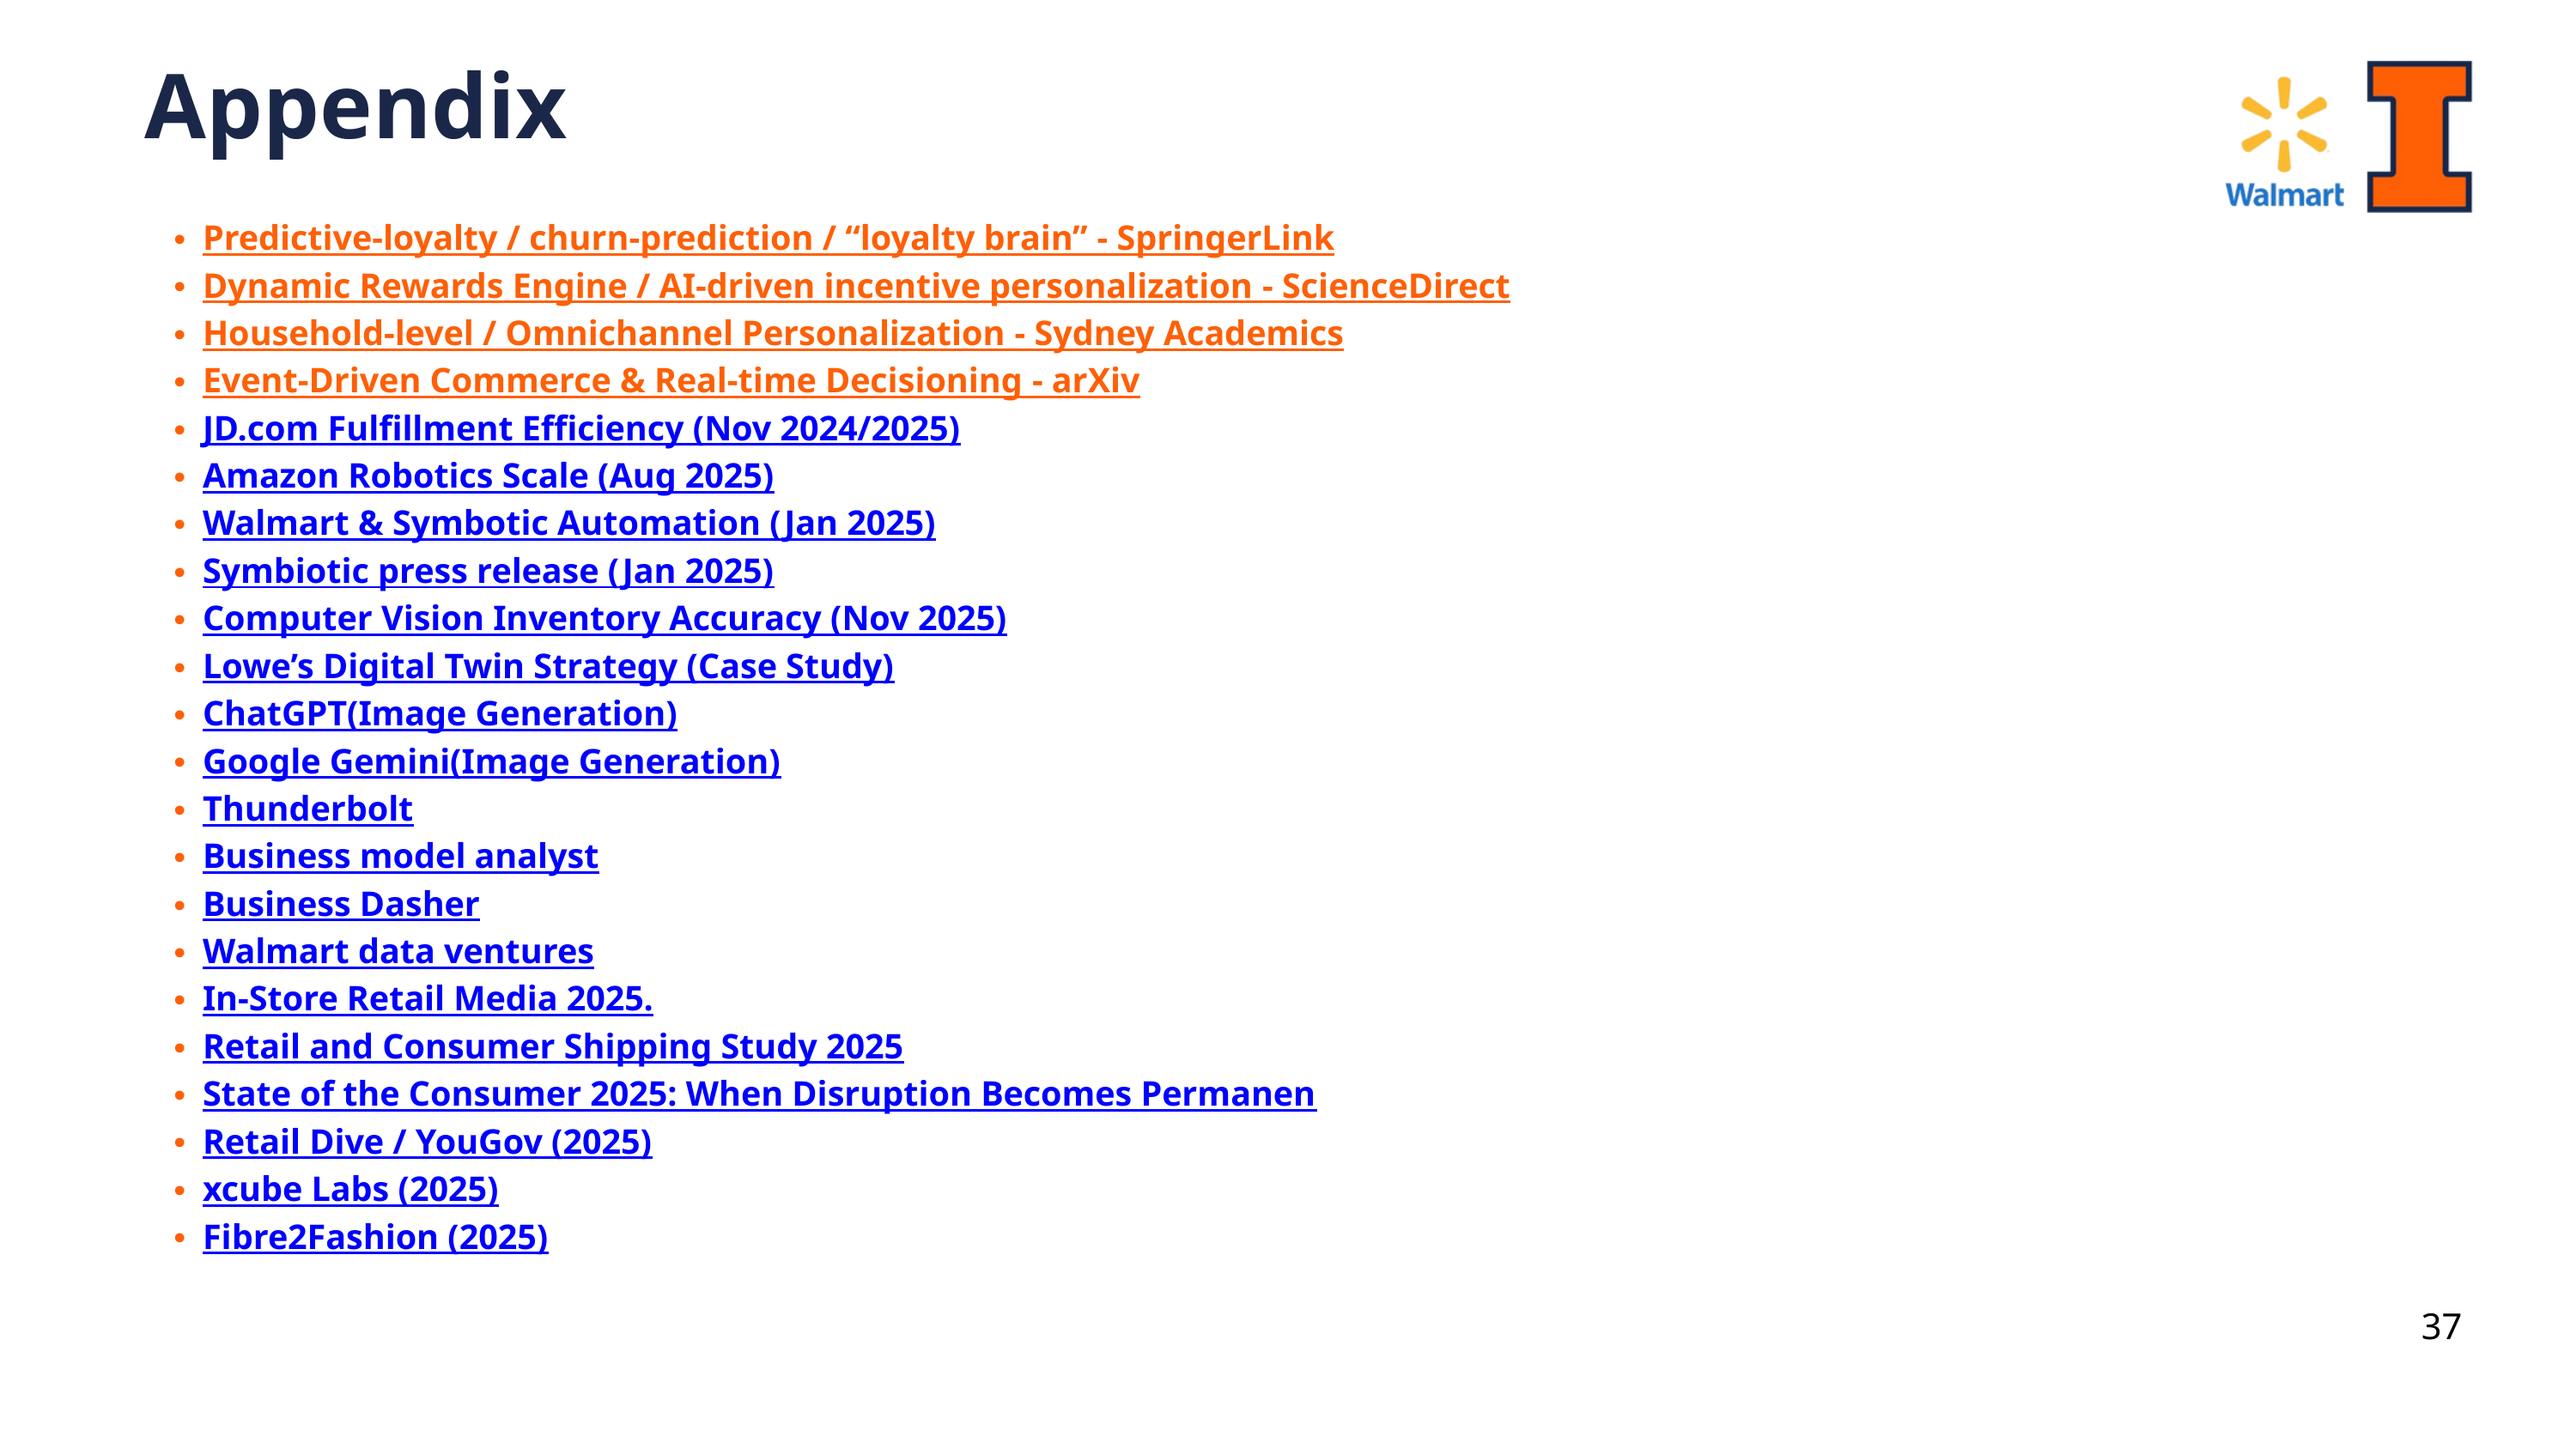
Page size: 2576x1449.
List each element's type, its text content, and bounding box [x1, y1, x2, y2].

text_box Appendix [144, 58, 624, 157]
text_box 37 [2421, 1296, 2463, 1348]
text_box Predictive-loyalty / churn-prediction / “loyalty brain” - SpringerLink Dynamic Rewards Engine / AI-driven incentive personalization - ScienceDirect Household-level / Omnichannel Personalization - Sydney Academics Event-Driven Commerce & Real-time Decisioning - arXiv JD.com Fulfillment Efficiency (Nov 2024/2025) Amazon Robotics Scale (Aug 2025) Walmart & Symbotic Automation (Jan 2025) Symbiotic press release (Jan 2025) Computer Vision Inventory Accuracy (Nov 2025) Lowe’s Digital Twin Strategy (Case Study) ChatGPT(Image Generation) Google Gemini(Image Generation) Thunderbolt Business model analyst Business Dasher Walmart data ventures In-Store Retail Media 2025. Retail and Consumer Shipping Study 2025 State of the Consumer 2025: When Disruption Becomes Permanen Retail Dive / YouGov (2025) xcube Labs (2025) Fibre2Fashion (2025) [144, 215, 2312, 1309]
text_box [2208, 57, 2496, 221]
